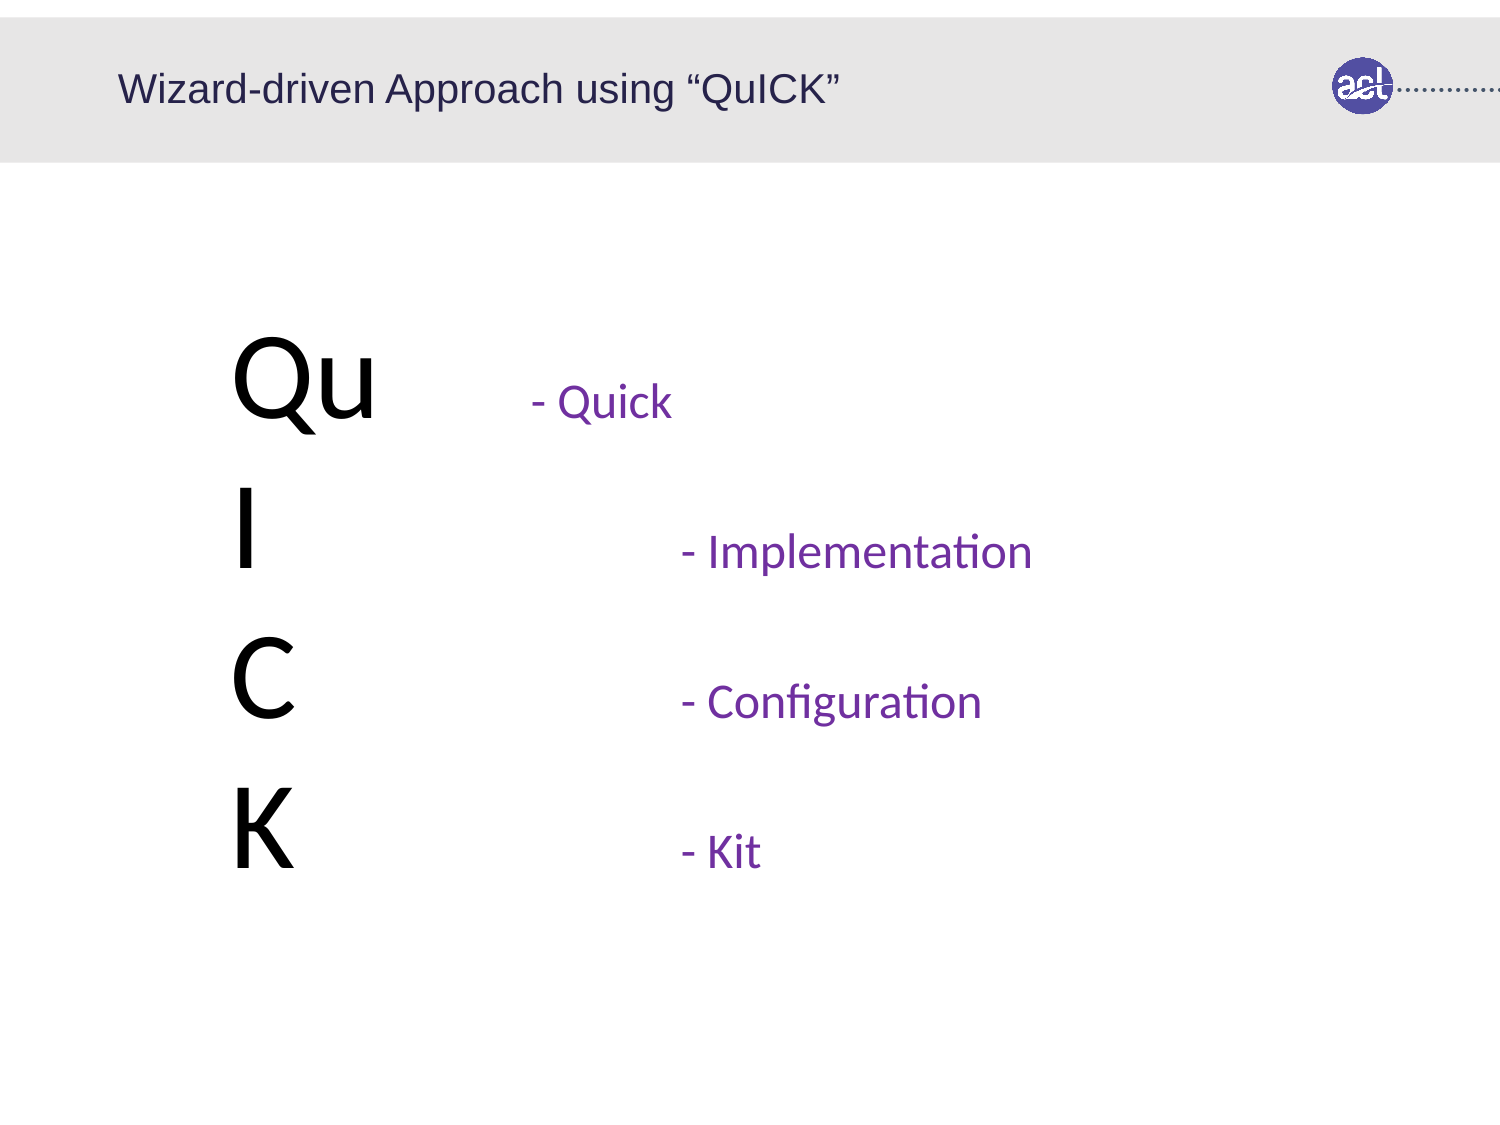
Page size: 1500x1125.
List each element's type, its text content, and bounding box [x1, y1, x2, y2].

text_box Qu - Quick I - Implementation C - Configuration K - Kit [216, 286, 1305, 901]
title Wizard-driven Approach using “QuICK” [103, 17, 1340, 163]
picture [1340, 56, 1395, 116]
